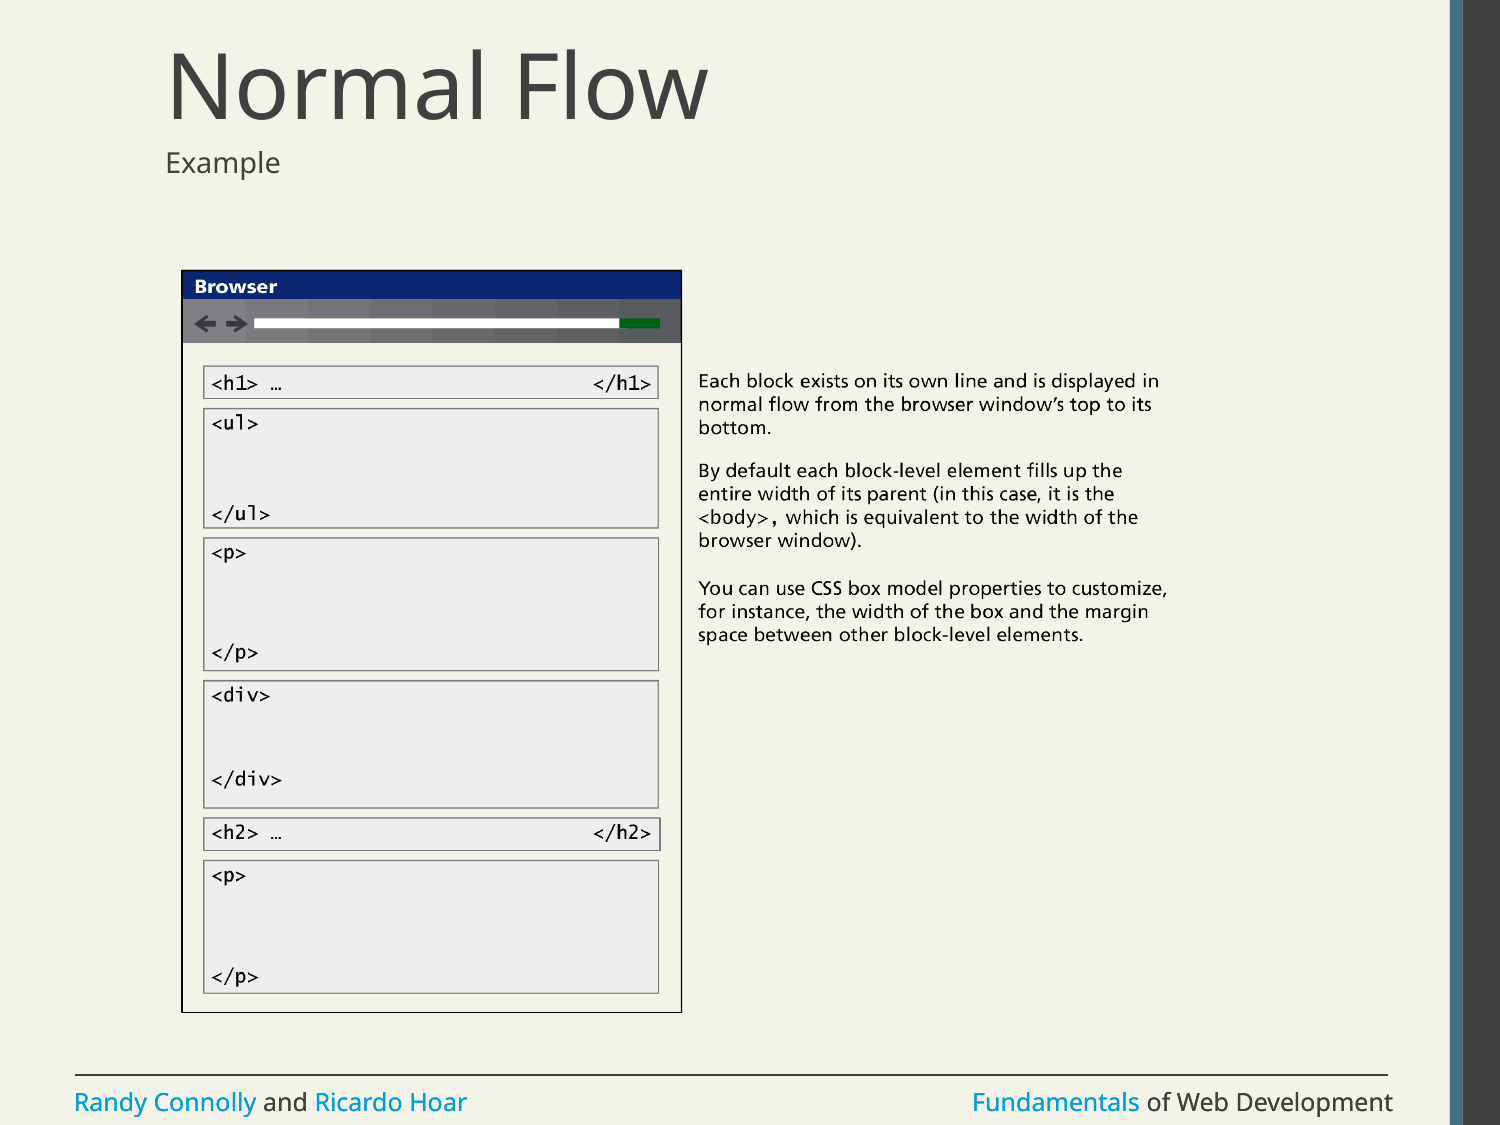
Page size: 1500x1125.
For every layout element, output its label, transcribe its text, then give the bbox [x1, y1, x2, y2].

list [149, 269, 1201, 1013]
list Example [150, 137, 1200, 188]
title Normal Flow [150, 20, 1425, 188]
